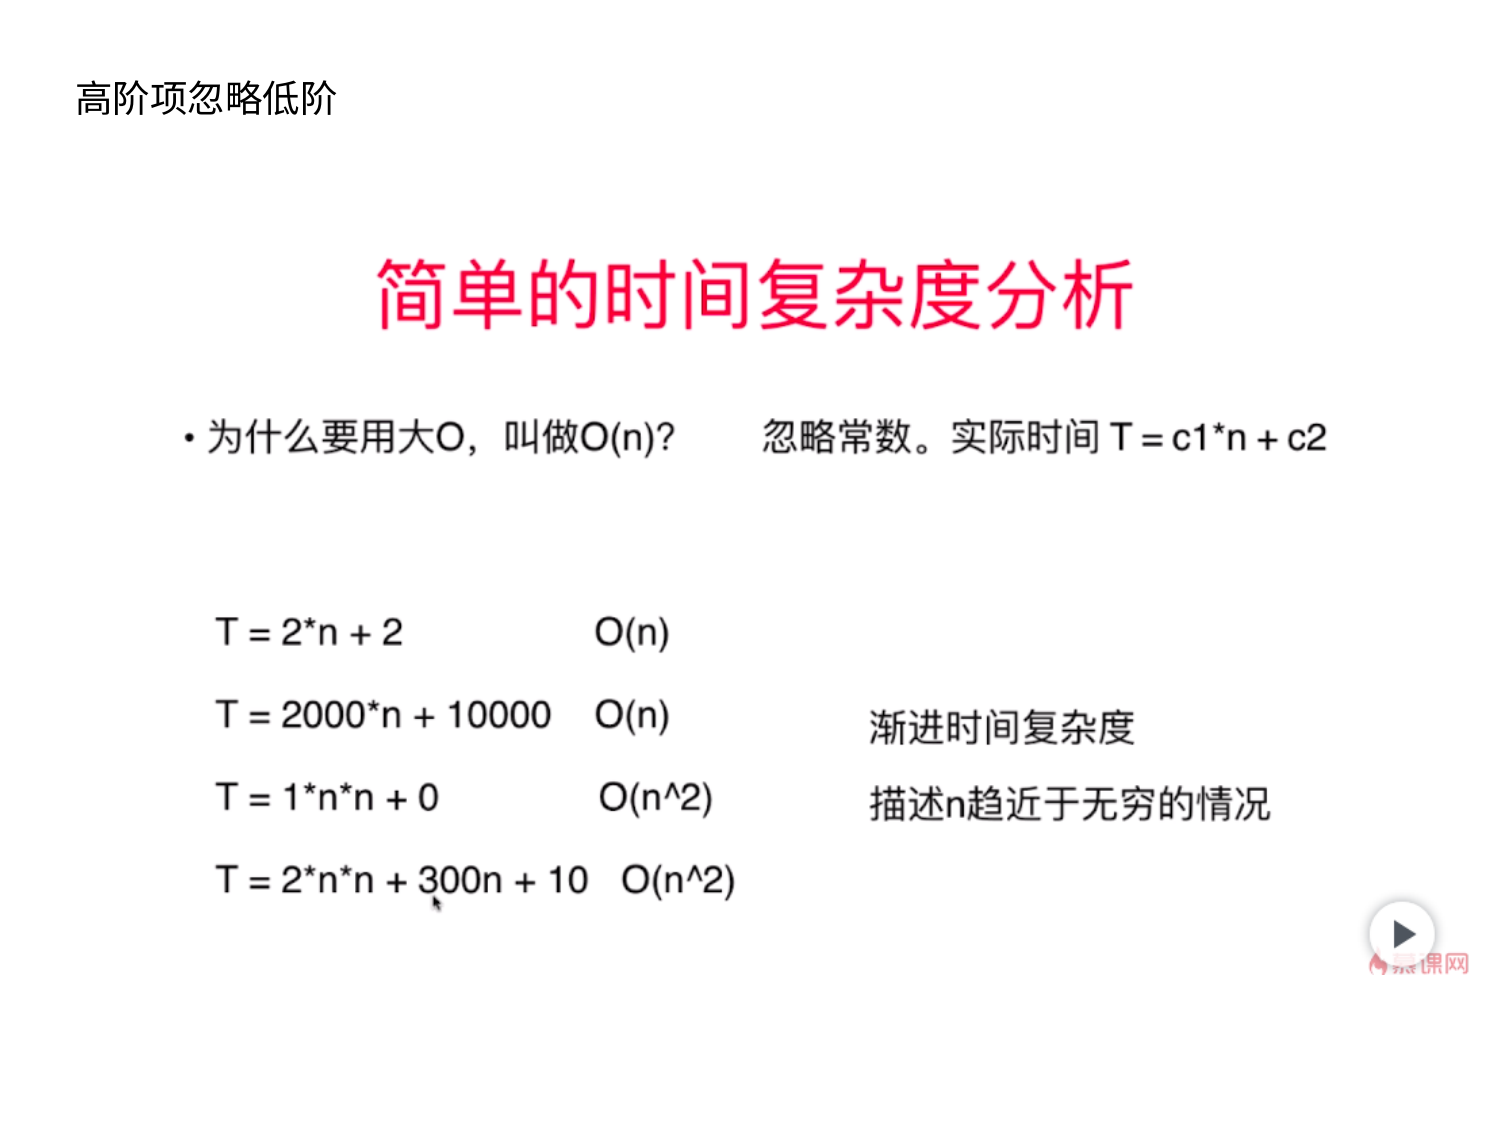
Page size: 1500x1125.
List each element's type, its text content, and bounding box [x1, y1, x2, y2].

text_box 高阶项忽略低阶 [74, 45, 1425, 150]
picture [20, 164, 1471, 976]
